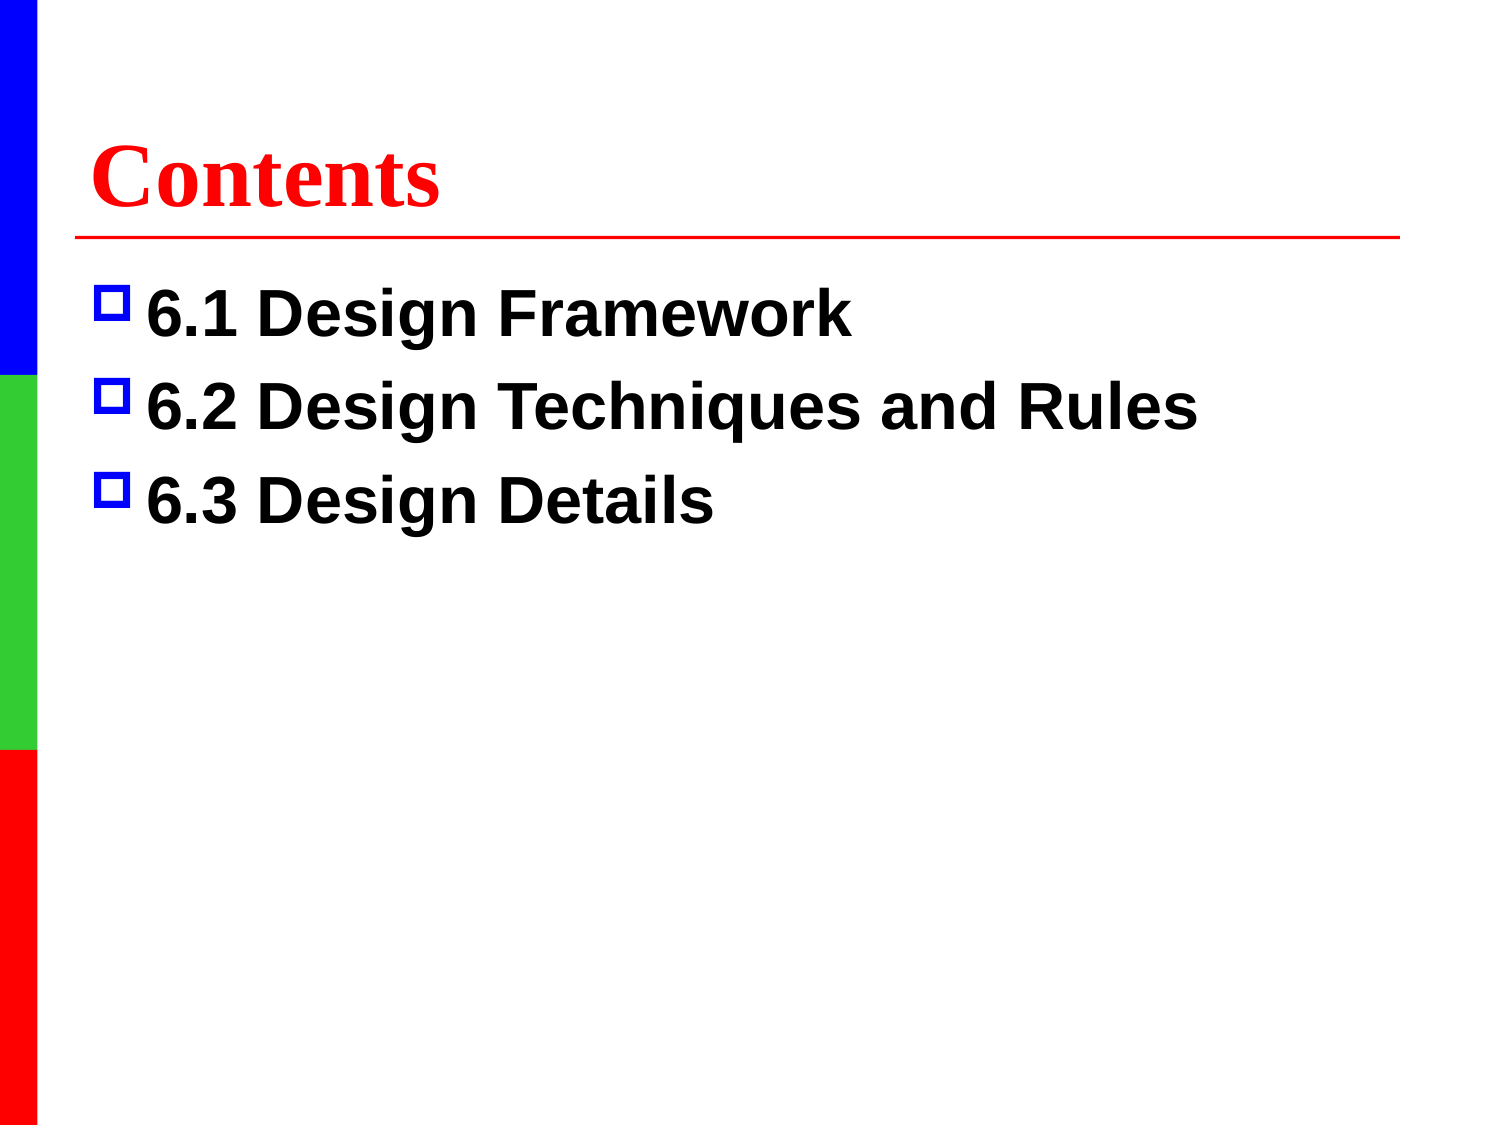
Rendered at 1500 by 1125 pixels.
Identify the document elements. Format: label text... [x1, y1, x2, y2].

list 6.1 Design Framework 6.2 Design Techniques and Rules 6.3 Design Details [74, 262, 1426, 1006]
title Contents [74, 45, 1426, 233]
